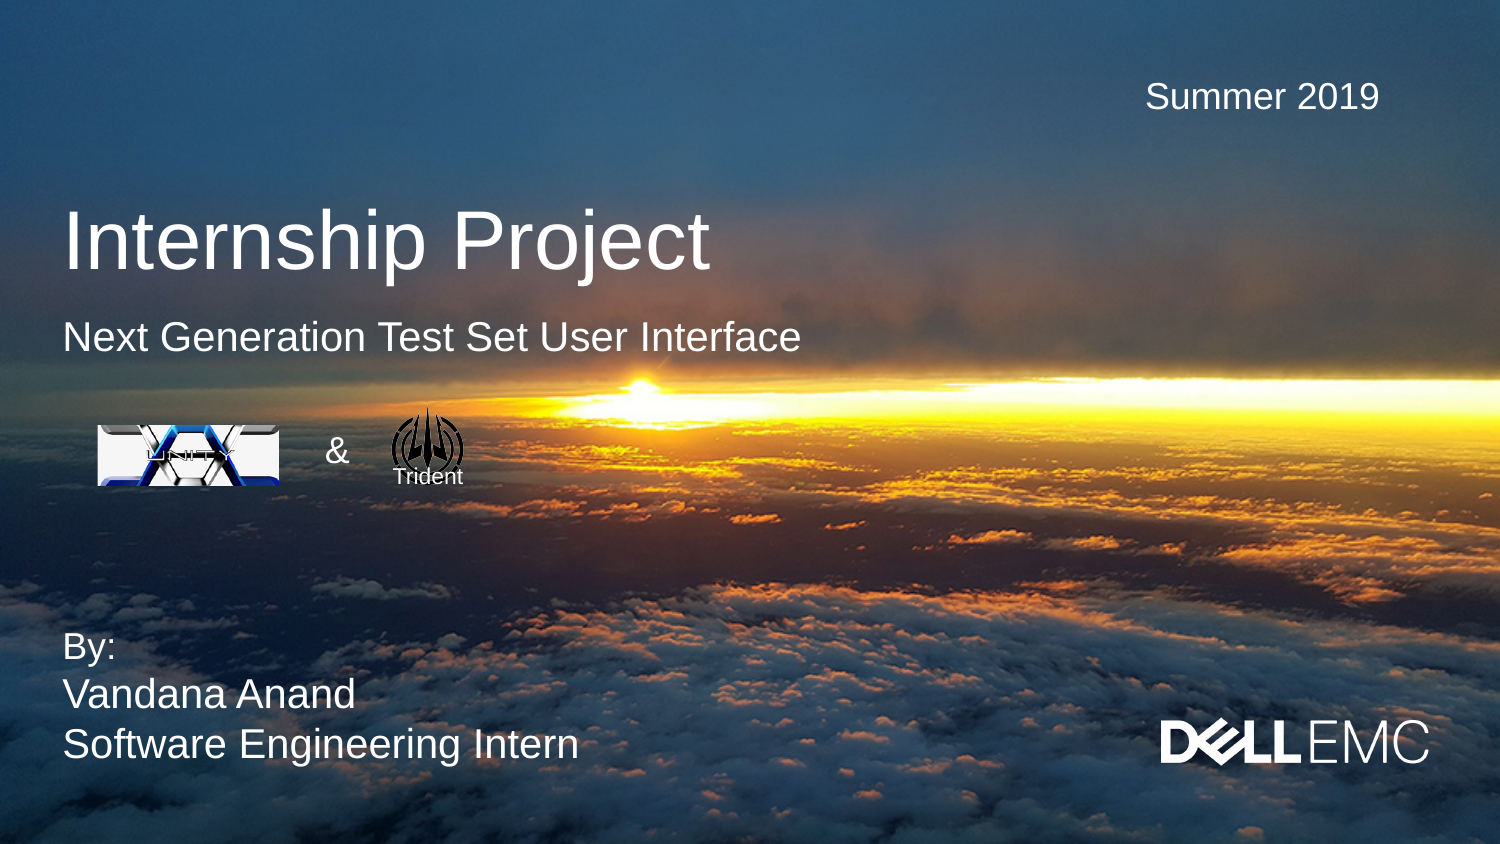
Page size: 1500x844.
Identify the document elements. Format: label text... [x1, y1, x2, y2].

text_box & [279, 425, 374, 471]
text_box By: Vandana Anand Software Engineering Intern [62, 621, 613, 767]
text_box Summer 2019 [1074, 71, 1450, 162]
picture [0, 0, 1500, 844]
subtitle Next Generation Test Set User Interface [62, 309, 825, 382]
text_box Internship Project [62, 197, 1096, 288]
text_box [374, 402, 482, 492]
